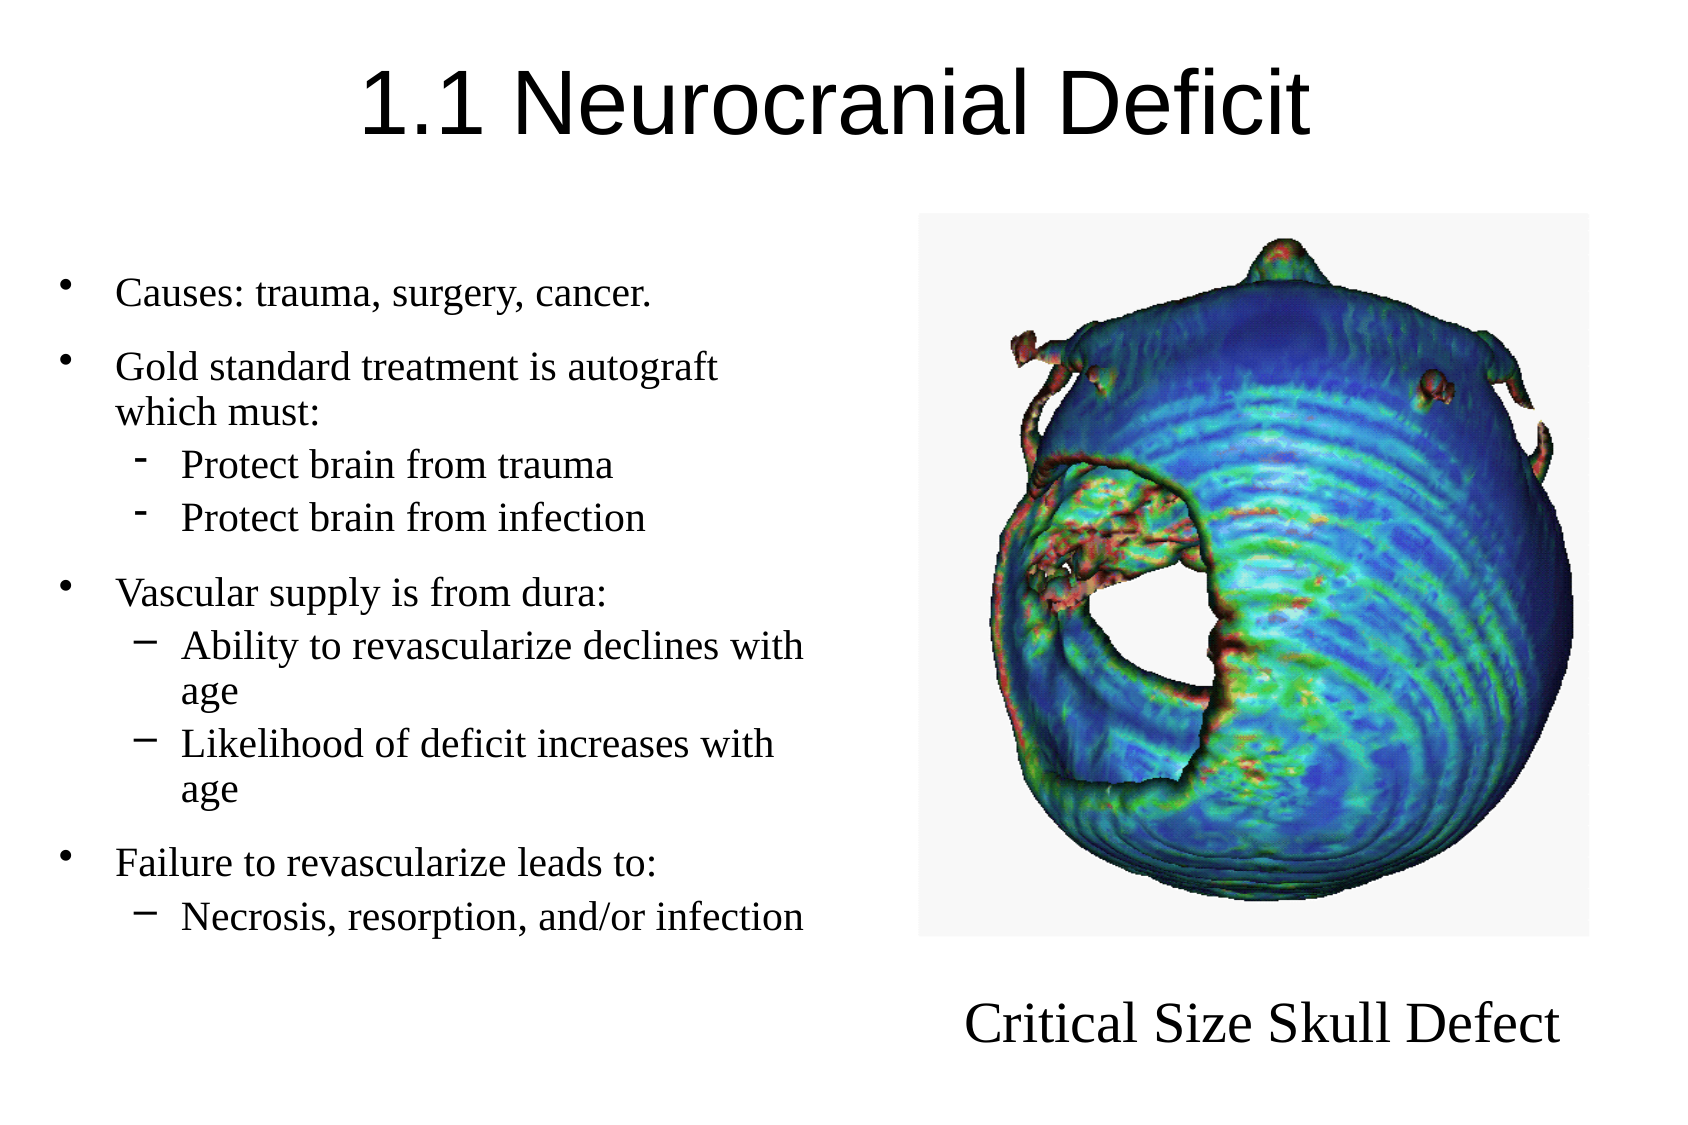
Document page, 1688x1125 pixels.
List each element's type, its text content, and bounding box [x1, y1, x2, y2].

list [918, 212, 1607, 988]
list Critical Size Skull Defect [910, 976, 1616, 1125]
title 1.1 Neurocranial Deficit [118, 3, 1554, 192]
list Causes: trauma, surgery, cancer. Gold standard treatment is autograft which must: Protect brain from trauma Protect brain from infection Vascular supply is from dura: Ability to revascularize declines with age Likelihood of deficit increases with age Failure to revascularize leads to: Necrosis, resorption, and/or infection [43, 262, 832, 1038]
